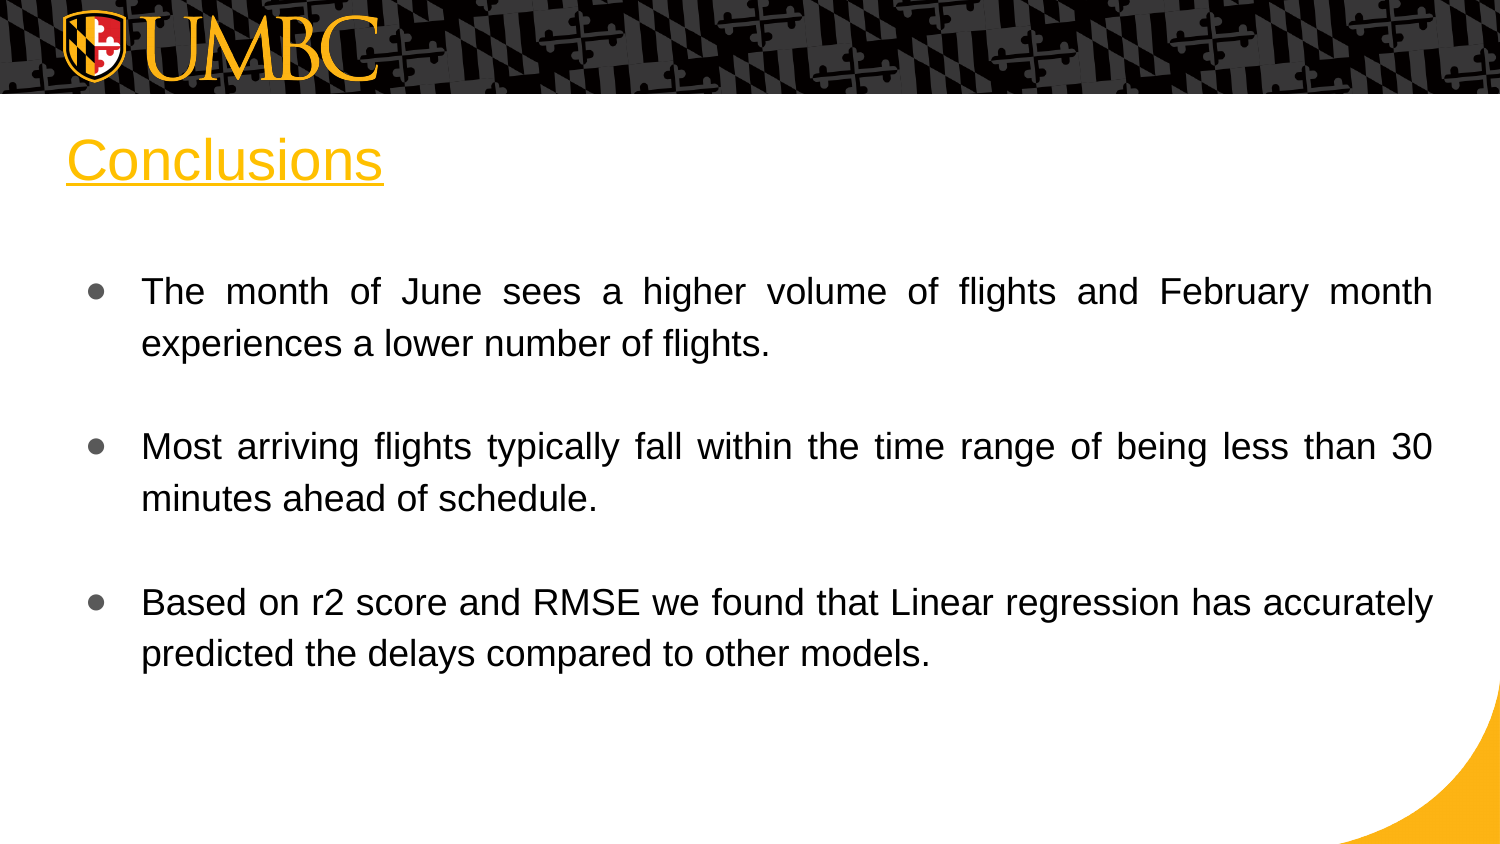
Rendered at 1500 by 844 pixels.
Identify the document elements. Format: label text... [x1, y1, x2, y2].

title Conclusions [51, 106, 1449, 200]
list The month of June sees a higher volume of flights and February month experiences a lower number of flights. Most arriving flights typically fall within the time range of being less than 30 minutes ahead of schedule. Based on r2 score and RMSE we found that Linear regression has accurately predicted the delays compared to other models. [51, 200, 1449, 790]
picture [1338, 679, 1500, 844]
picture [0, 0, 1500, 94]
